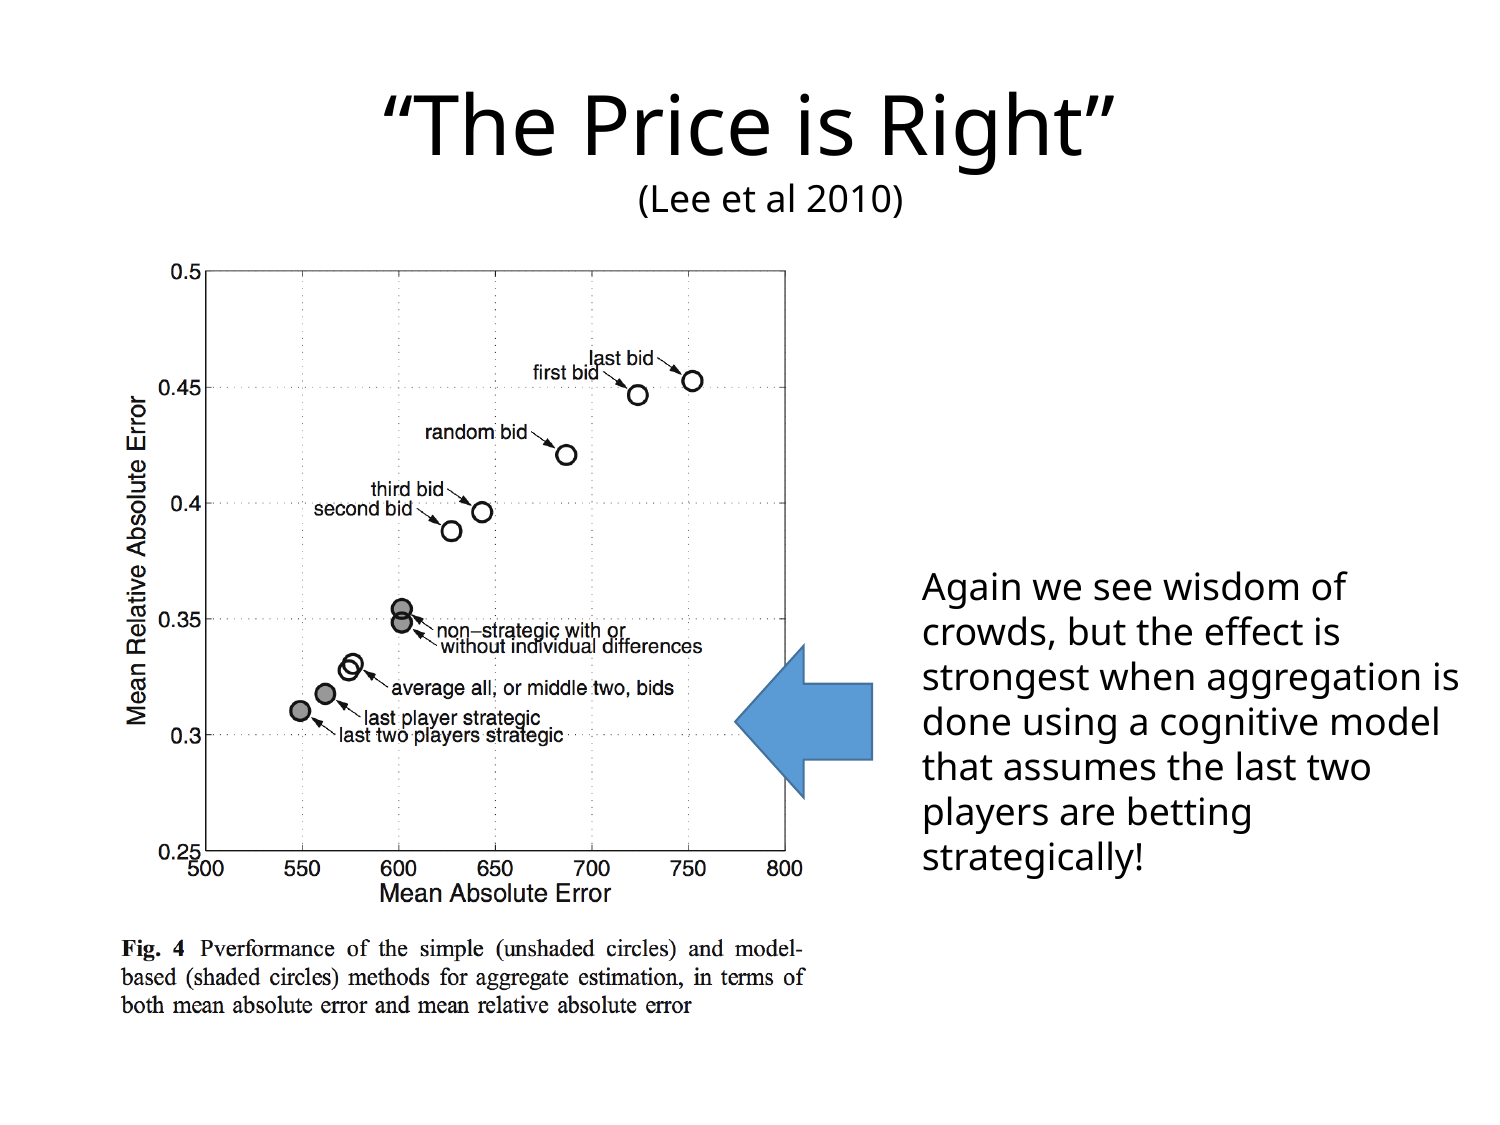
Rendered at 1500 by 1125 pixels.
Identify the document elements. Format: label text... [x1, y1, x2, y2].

title “The Price is Right” [103, 59, 1397, 198]
text_box Again we see wisdom of crowds, but the effect is strongest when aggregation is done using a cognitive model that assumes the last two players are betting strategically! [907, 555, 1477, 885]
picture [78, 228, 837, 1079]
text_box (Lee et al 2010) [623, 167, 919, 228]
text_box [837, 682, 874, 761]
